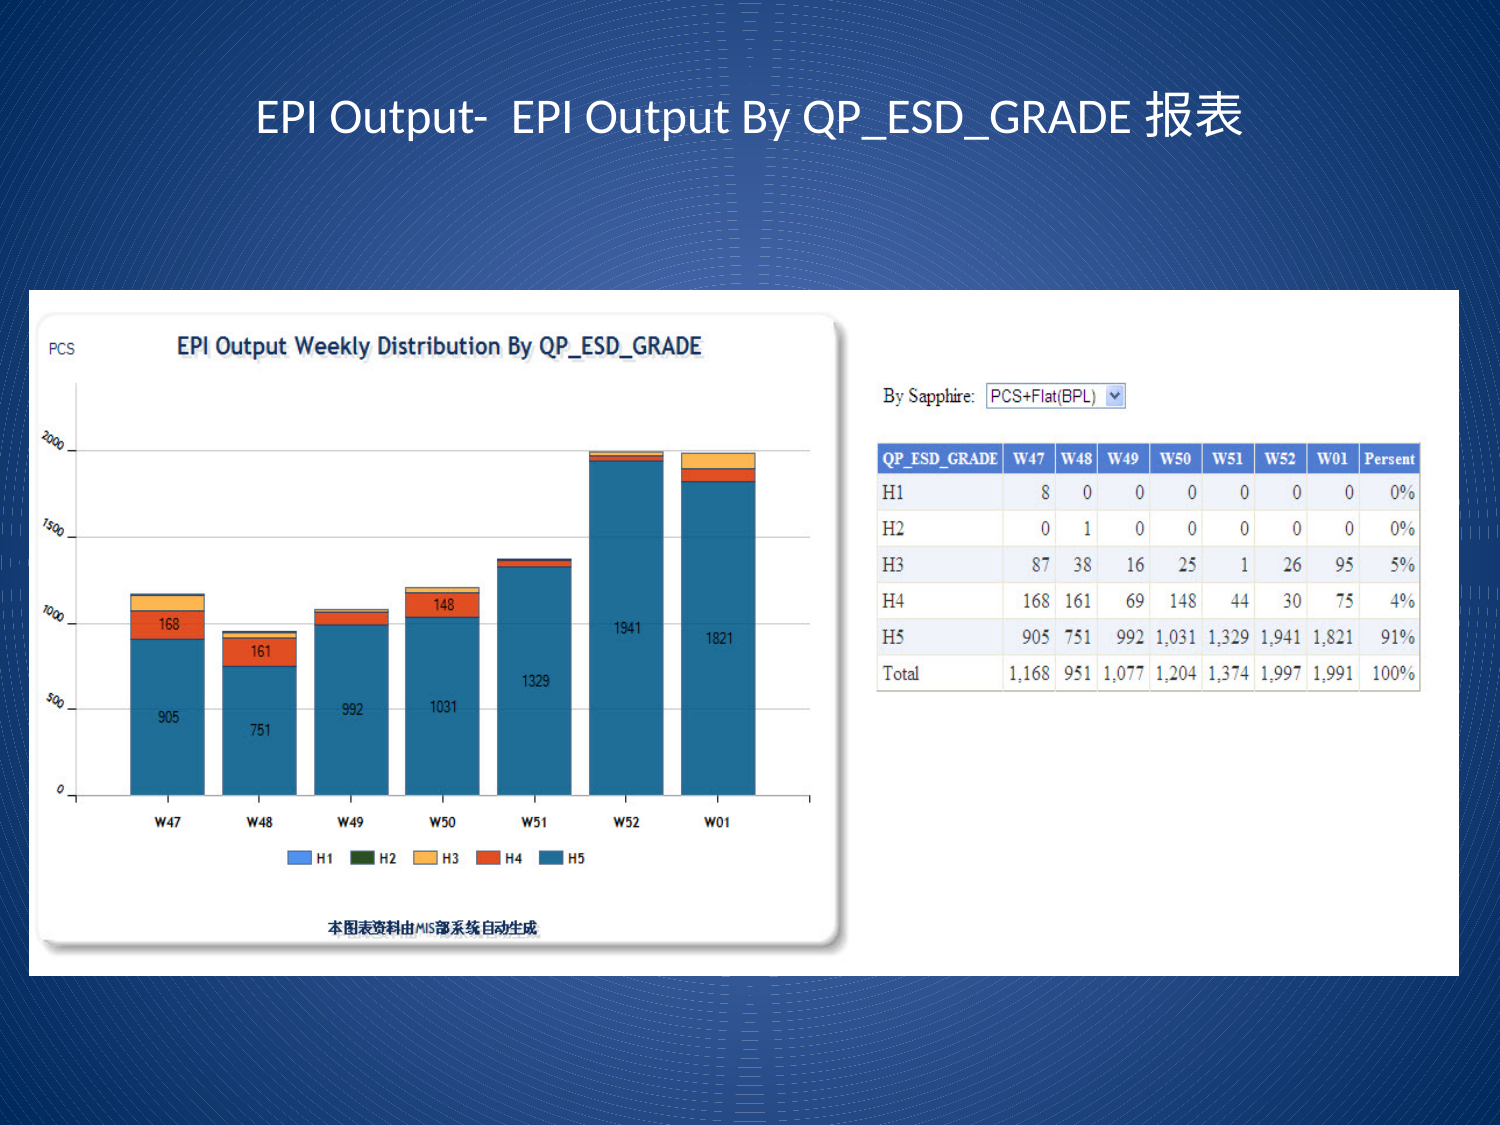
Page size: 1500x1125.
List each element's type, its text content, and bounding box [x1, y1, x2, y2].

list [29, 290, 1459, 977]
title EPI Output- EPI Output By QP_ESD_GRADE报表 [75, 45, 1425, 233]
